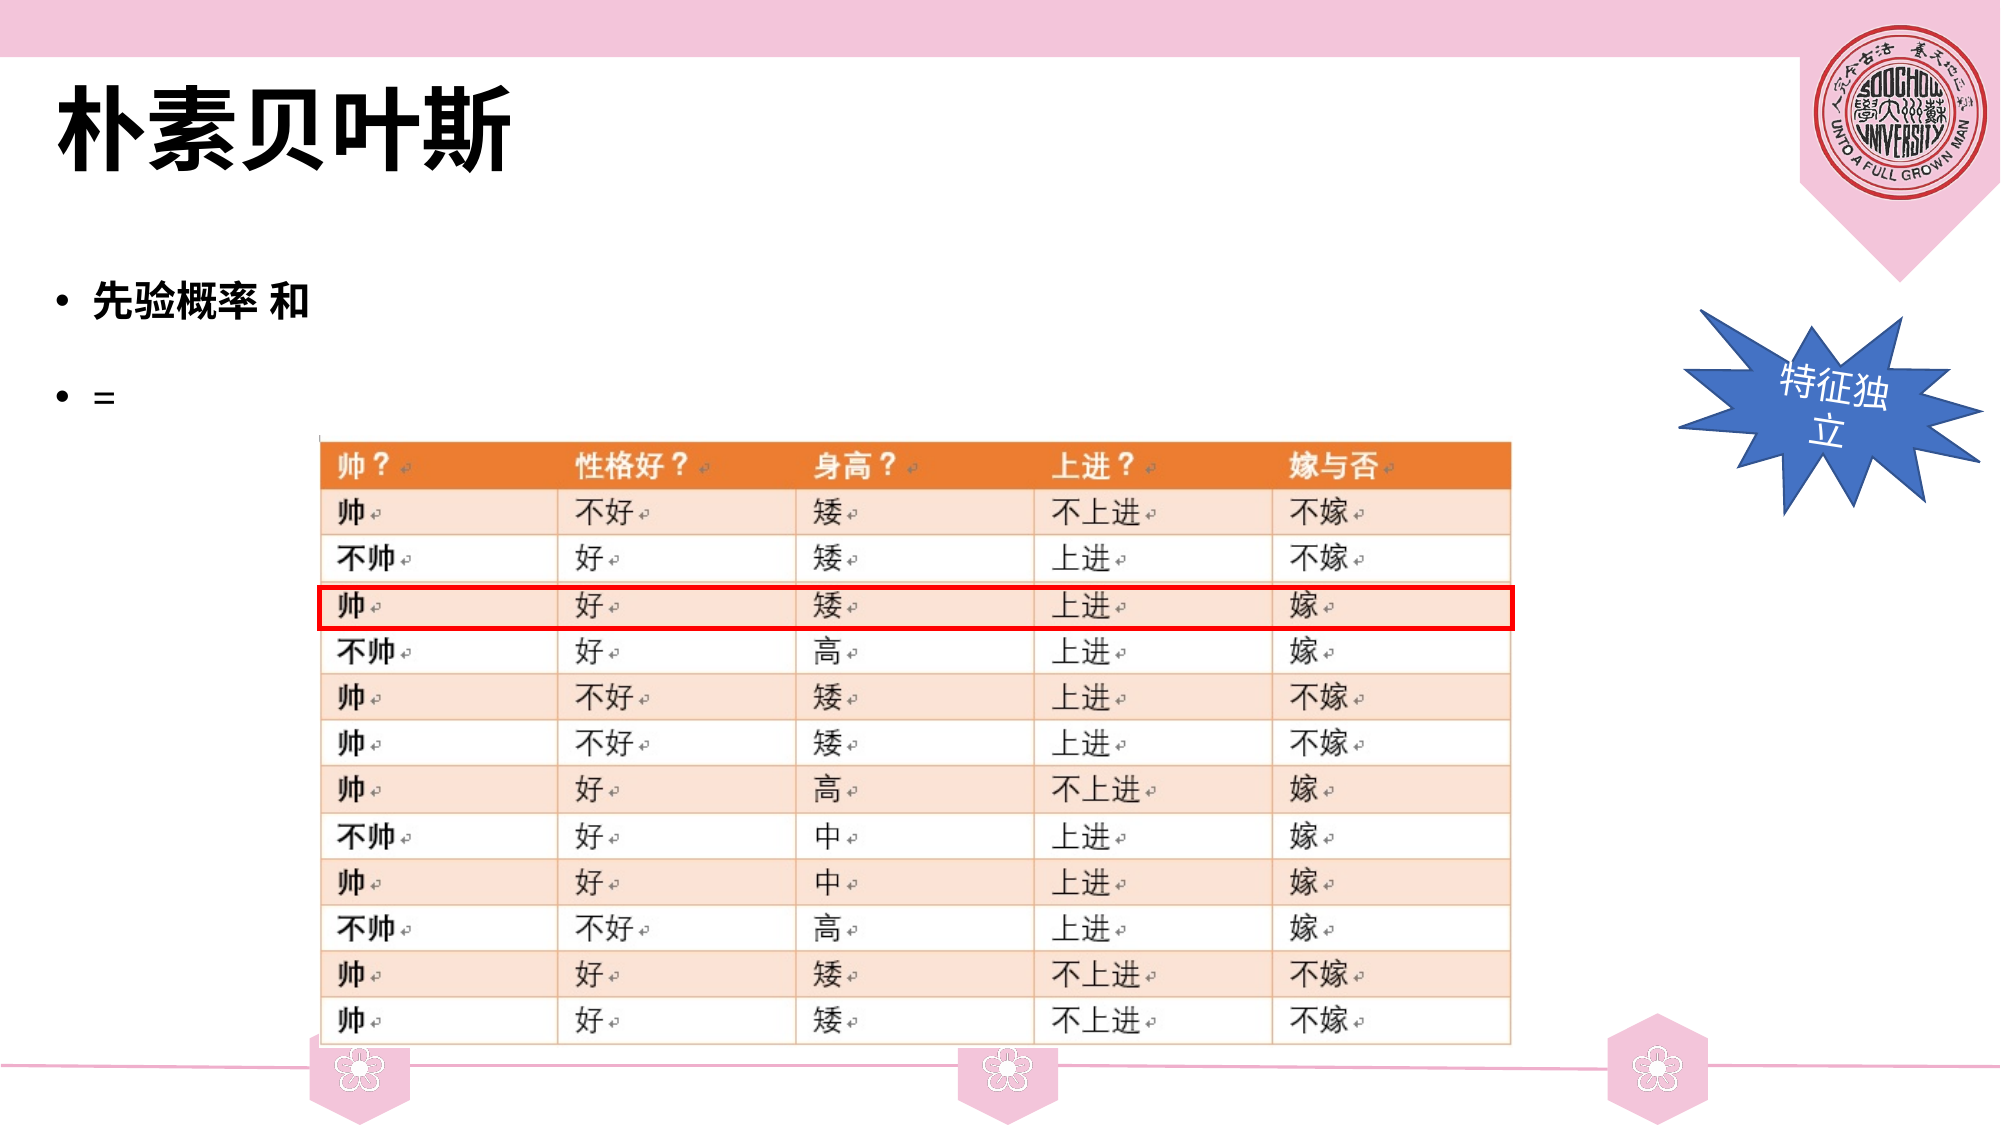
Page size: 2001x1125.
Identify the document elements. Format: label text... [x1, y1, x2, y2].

title 朴素贝叶斯 [40, 25, 1766, 243]
text_box 特征独立 [1678, 309, 1985, 517]
picture [1811, 23, 1989, 202]
picture [319, 435, 1513, 1093]
picture [1629, 1043, 1685, 1093]
